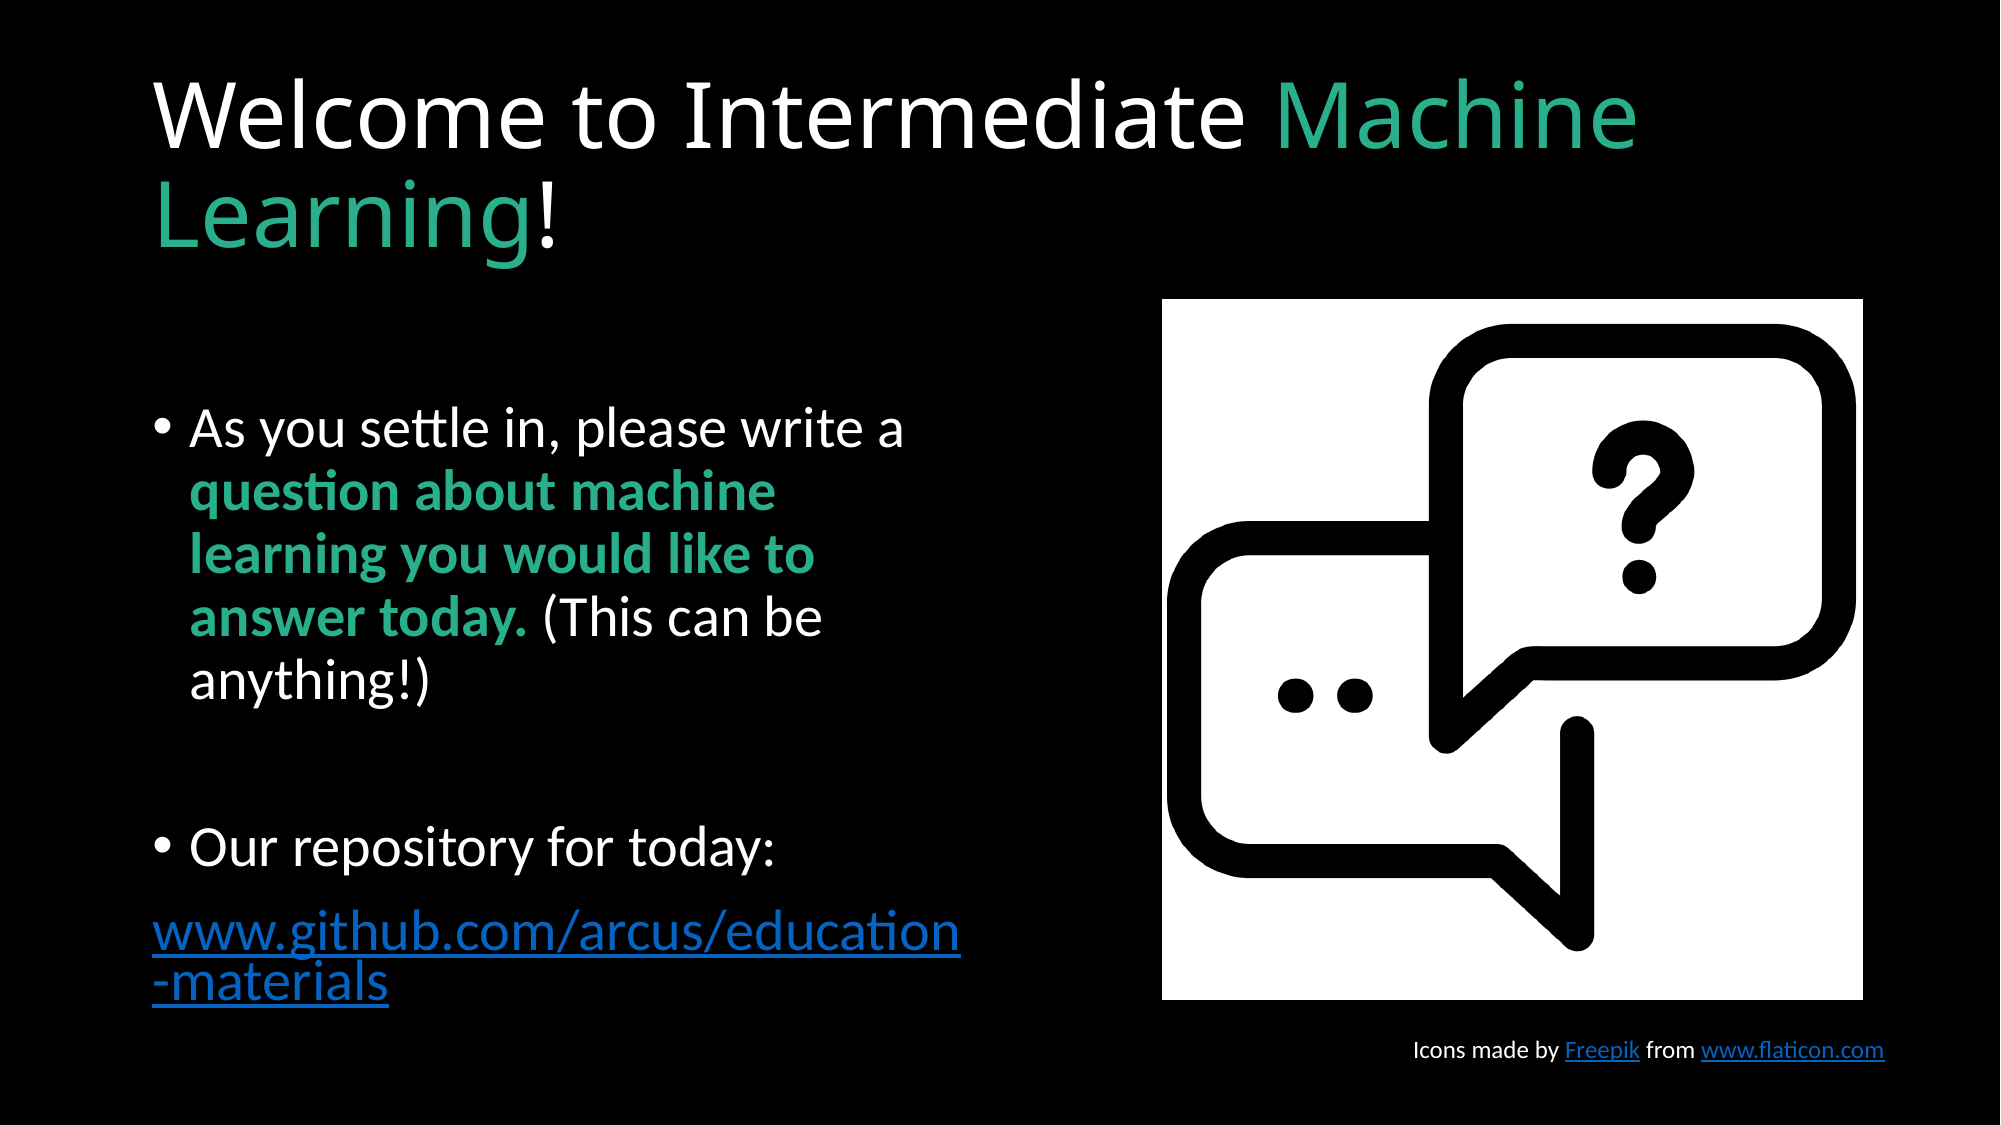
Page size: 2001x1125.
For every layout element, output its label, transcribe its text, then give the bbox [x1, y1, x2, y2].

picture [1162, 299, 1863, 1000]
text_box Icons made by Freepik from www.flaticon.com [1398, 1026, 1900, 1071]
title Welcome to Intermediate Machine Learning! [137, 59, 1863, 278]
list As you settle in, please write a question about machine learning you would like to answer today. (This can be anything!) Our repository for today: www.github.com/arcus/education-materials [137, 299, 988, 1014]
